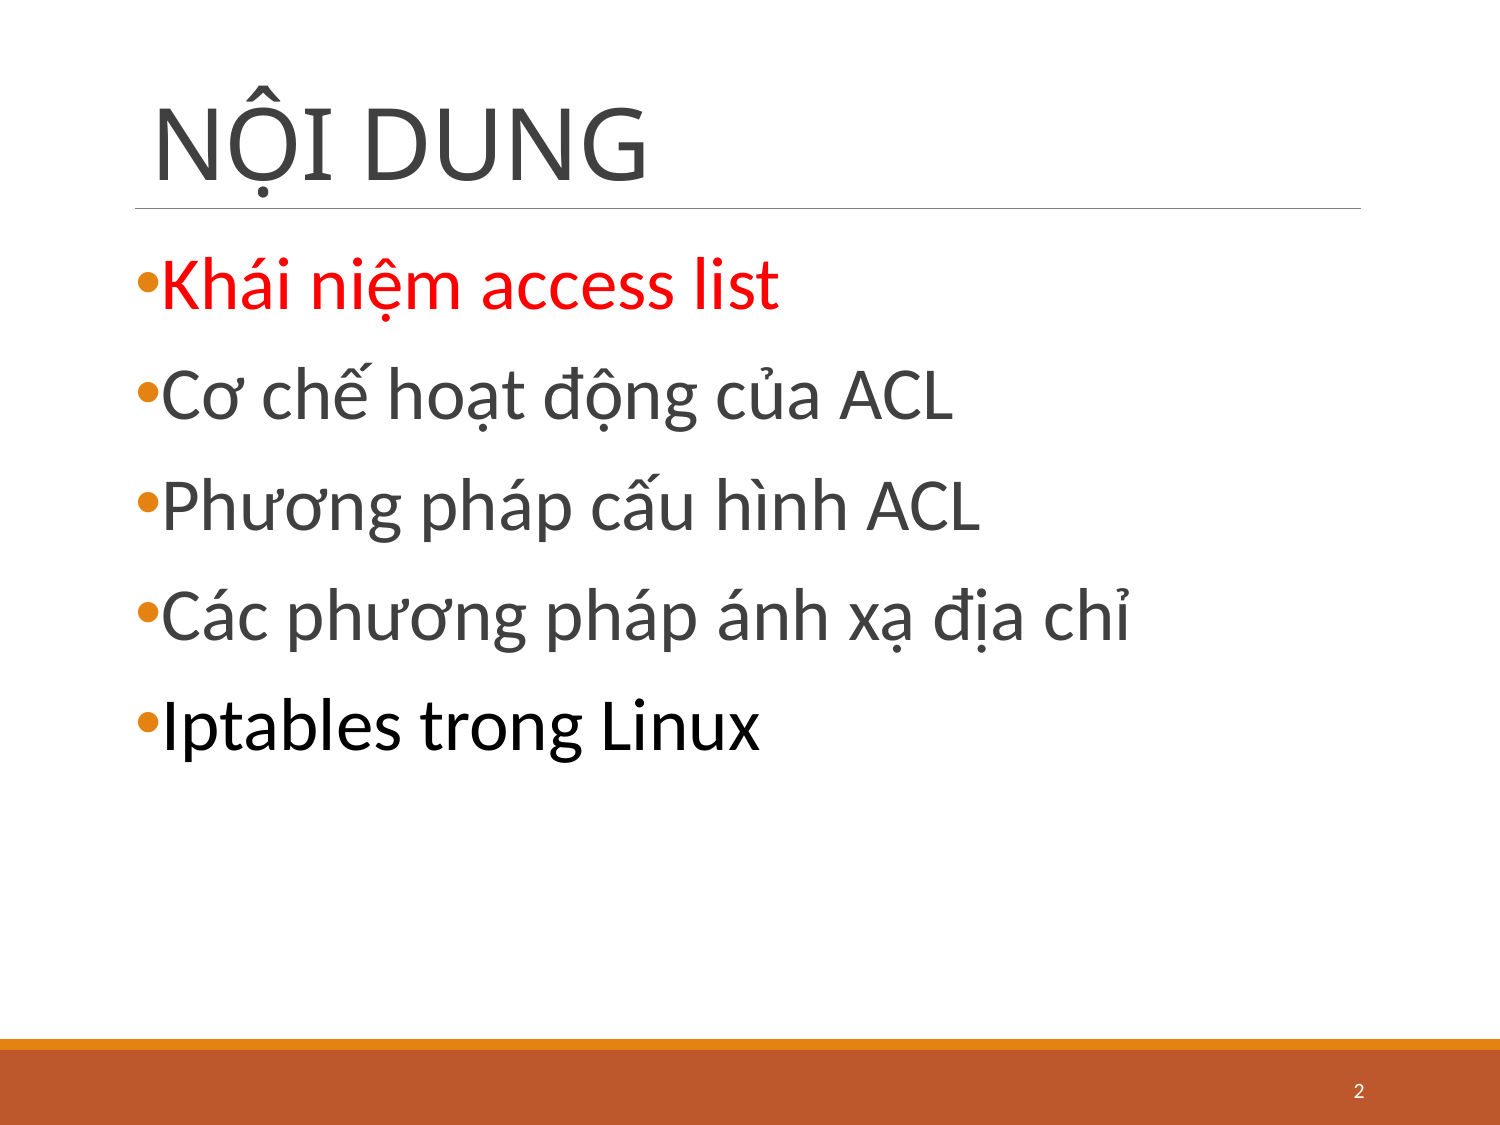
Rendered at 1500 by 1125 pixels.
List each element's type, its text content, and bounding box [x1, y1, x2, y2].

title NỘI DUNG [135, 47, 1373, 209]
slide_number 2 [1218, 1059, 1380, 1120]
list Khái niệm access list Cơ chế hoạt động của ACL Phương pháp cấu hình ACL Các phương pháp ánh xạ địa chỉ Iptables trong Linux [135, 237, 1373, 963]
